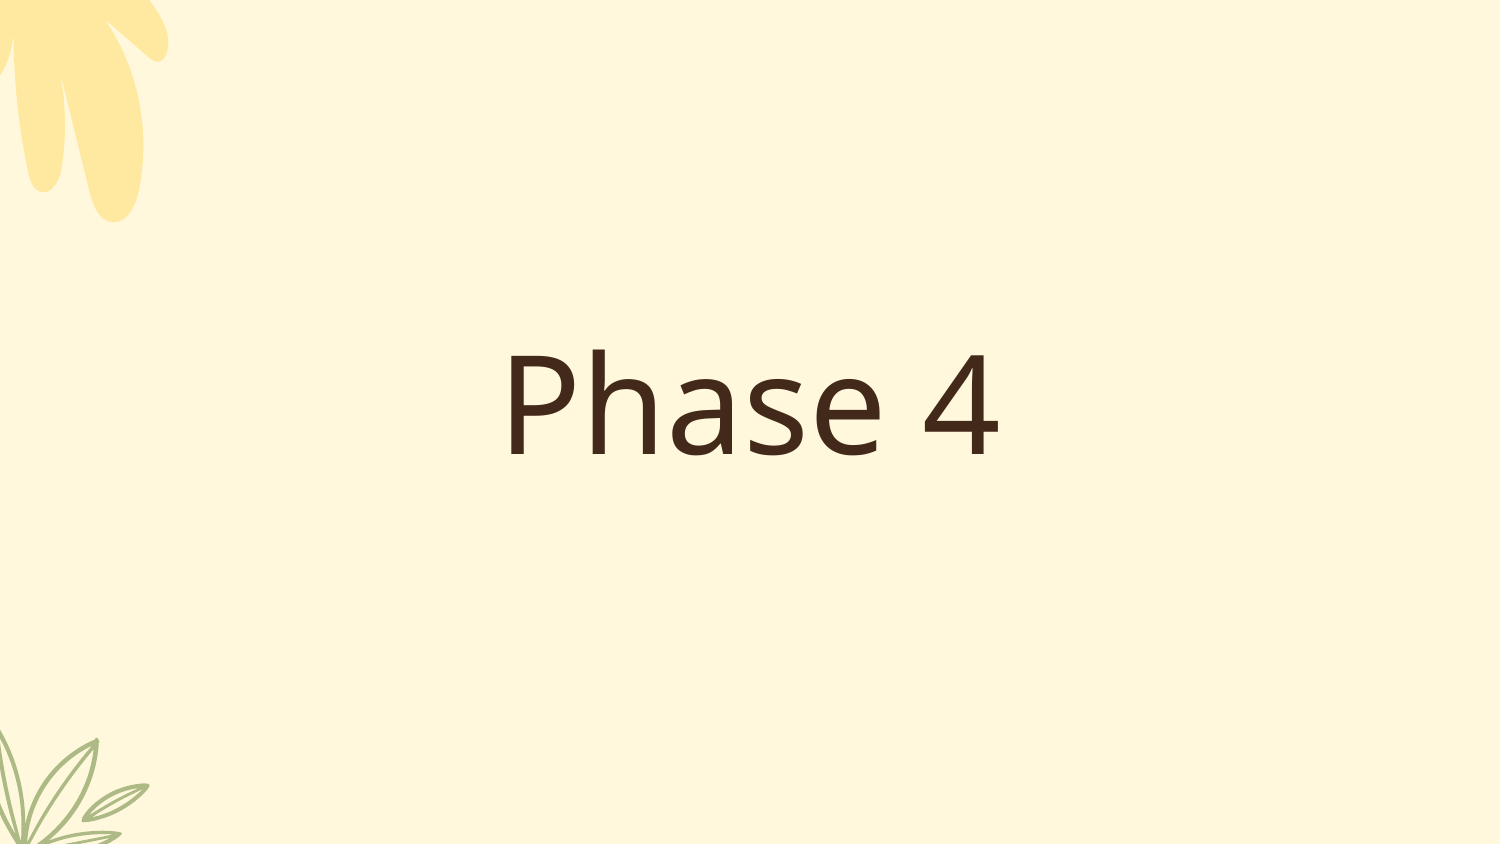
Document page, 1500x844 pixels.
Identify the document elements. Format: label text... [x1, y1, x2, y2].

title Phase 4 [292, 323, 1208, 476]
